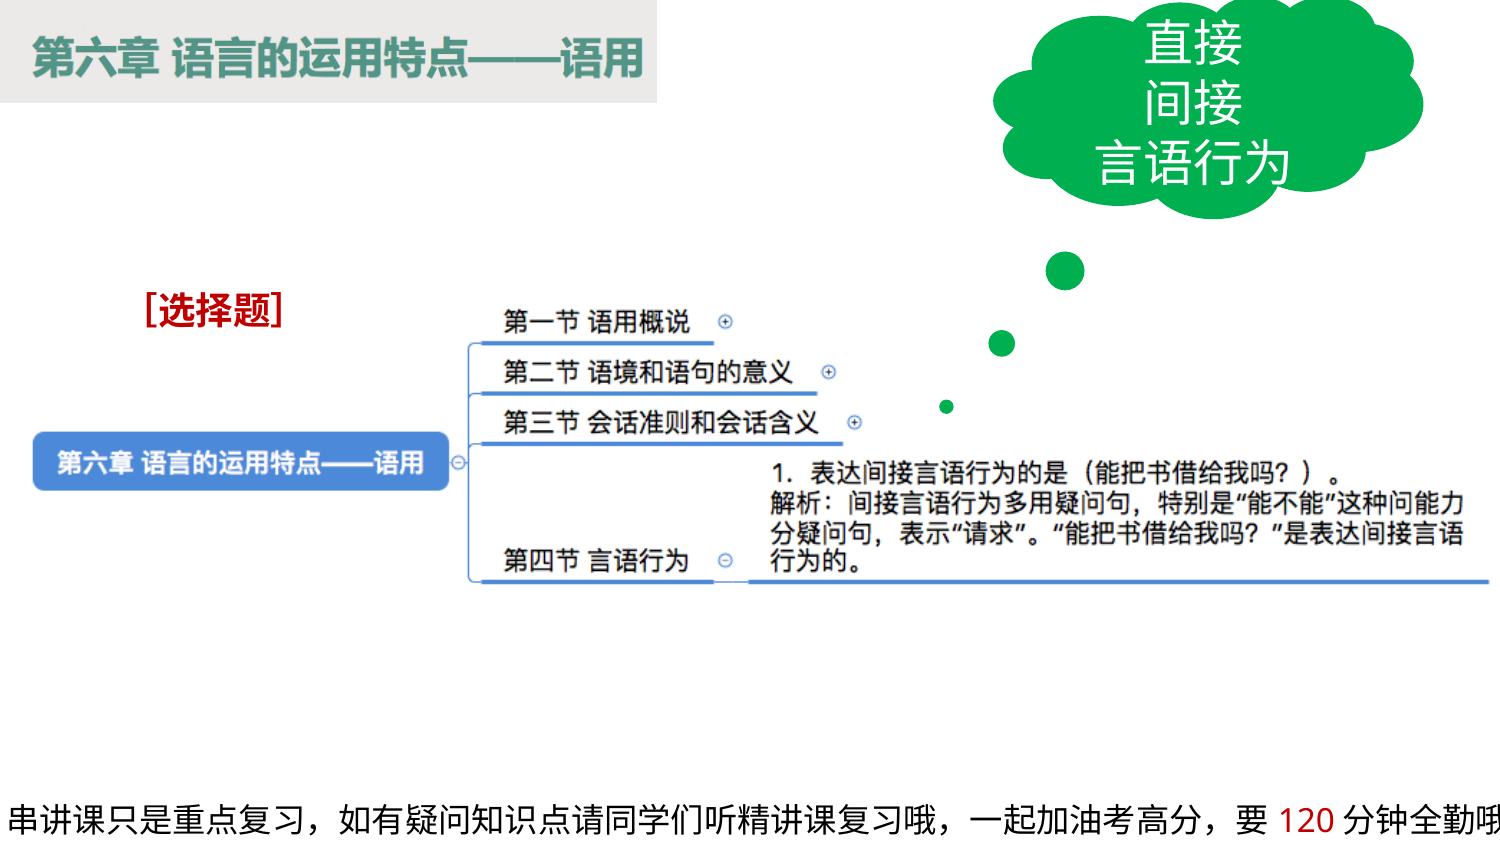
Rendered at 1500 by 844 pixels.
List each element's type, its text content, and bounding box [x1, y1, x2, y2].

text_box 直接 间接 言语行为 [993, 0, 1424, 173]
picture [0, 173, 1500, 698]
picture [0, 0, 657, 103]
